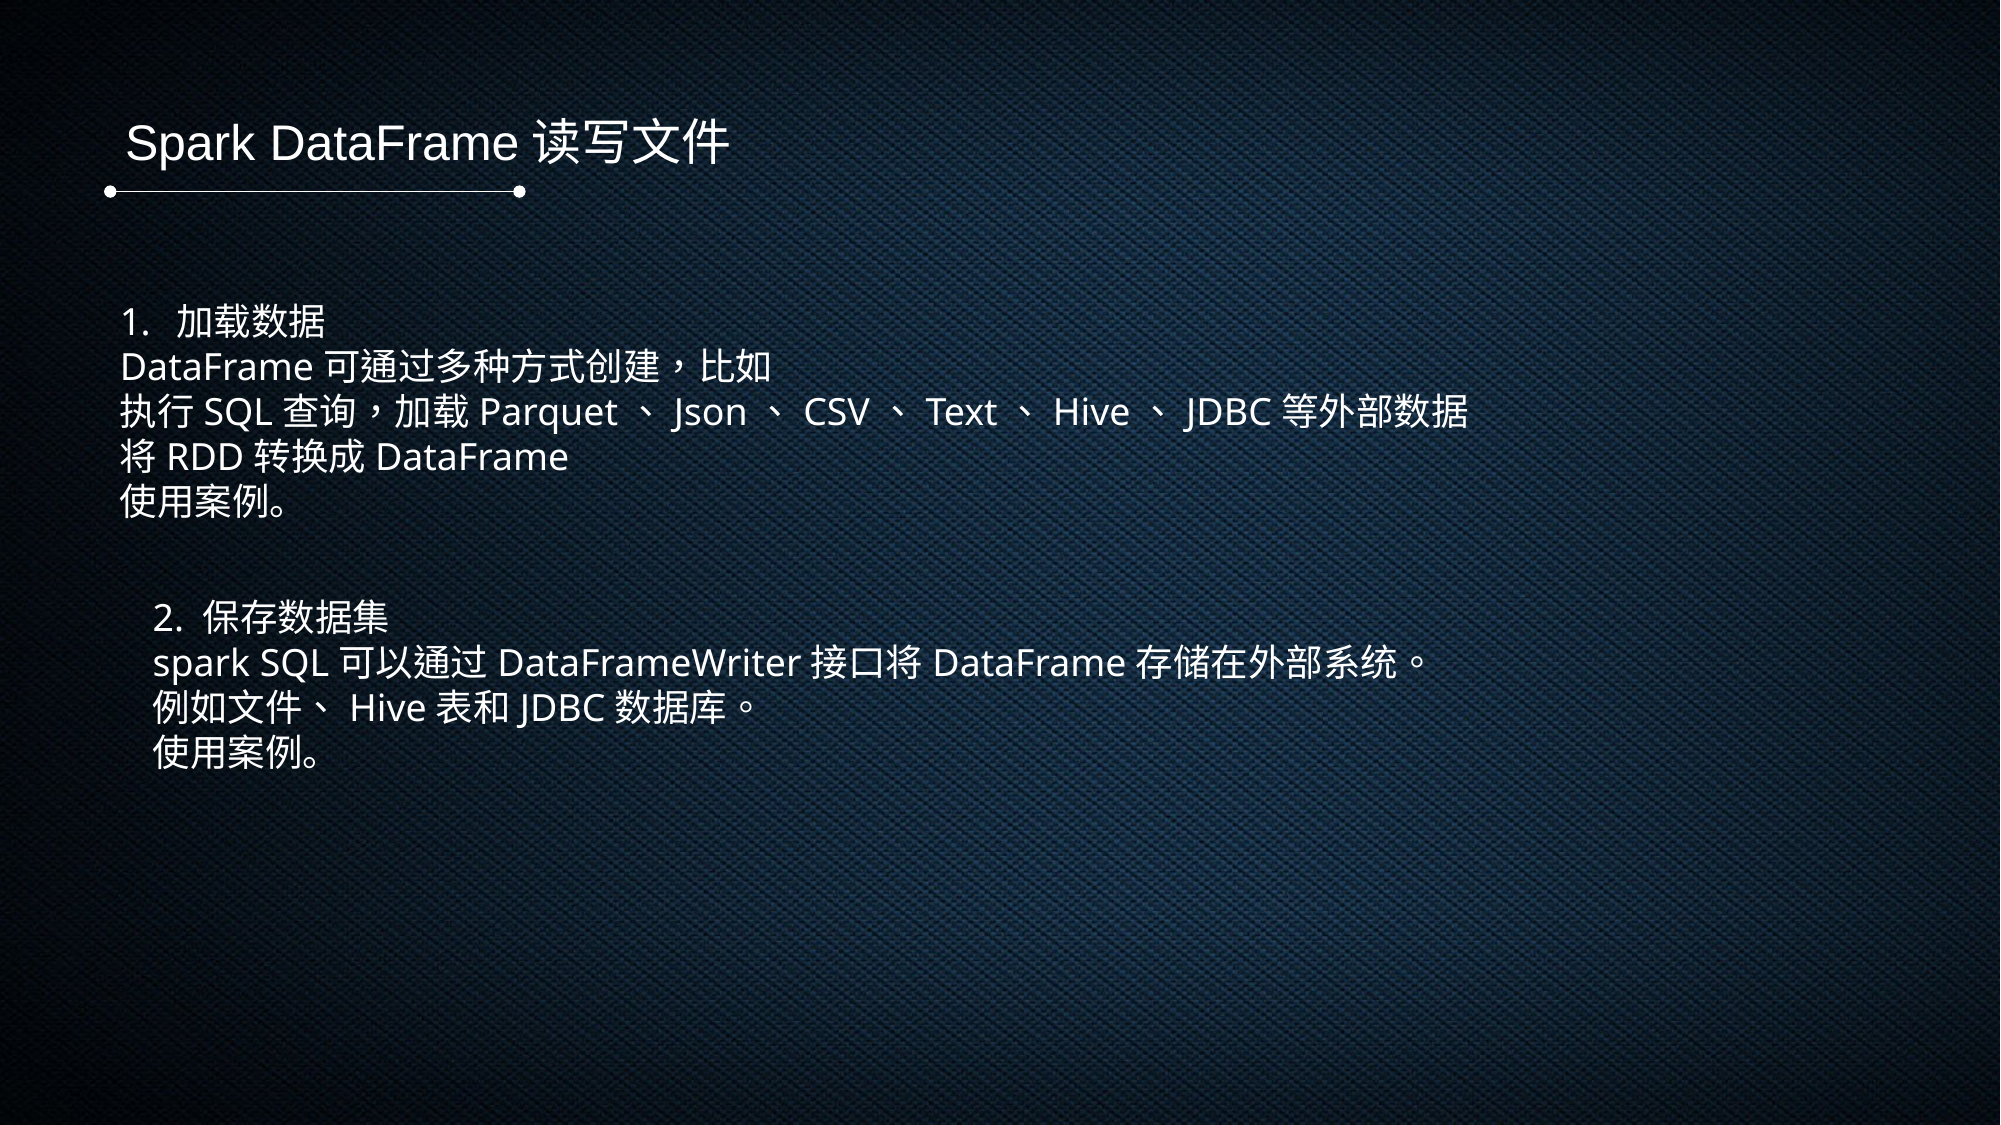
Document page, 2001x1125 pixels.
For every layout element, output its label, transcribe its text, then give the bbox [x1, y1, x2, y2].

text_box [110, 103, 825, 192]
text_box 2. 保存数据集 spark SQL可以通过DataFrameWriter接口将DataFrame存储在外部系统。 例如文件、Hive表和JDBC数据库。 使用案例。 [137, 586, 1451, 782]
picture [0, 0, 2000, 1125]
text_box 加载数据 DataFrame可通过多种方式创建，比如 执行SQL查询，加载Parquet、Json、CSV、Text、Hive、JDBC等外部数据 将RDD转换成DataFrame 使用案例。 [105, 290, 1484, 530]
